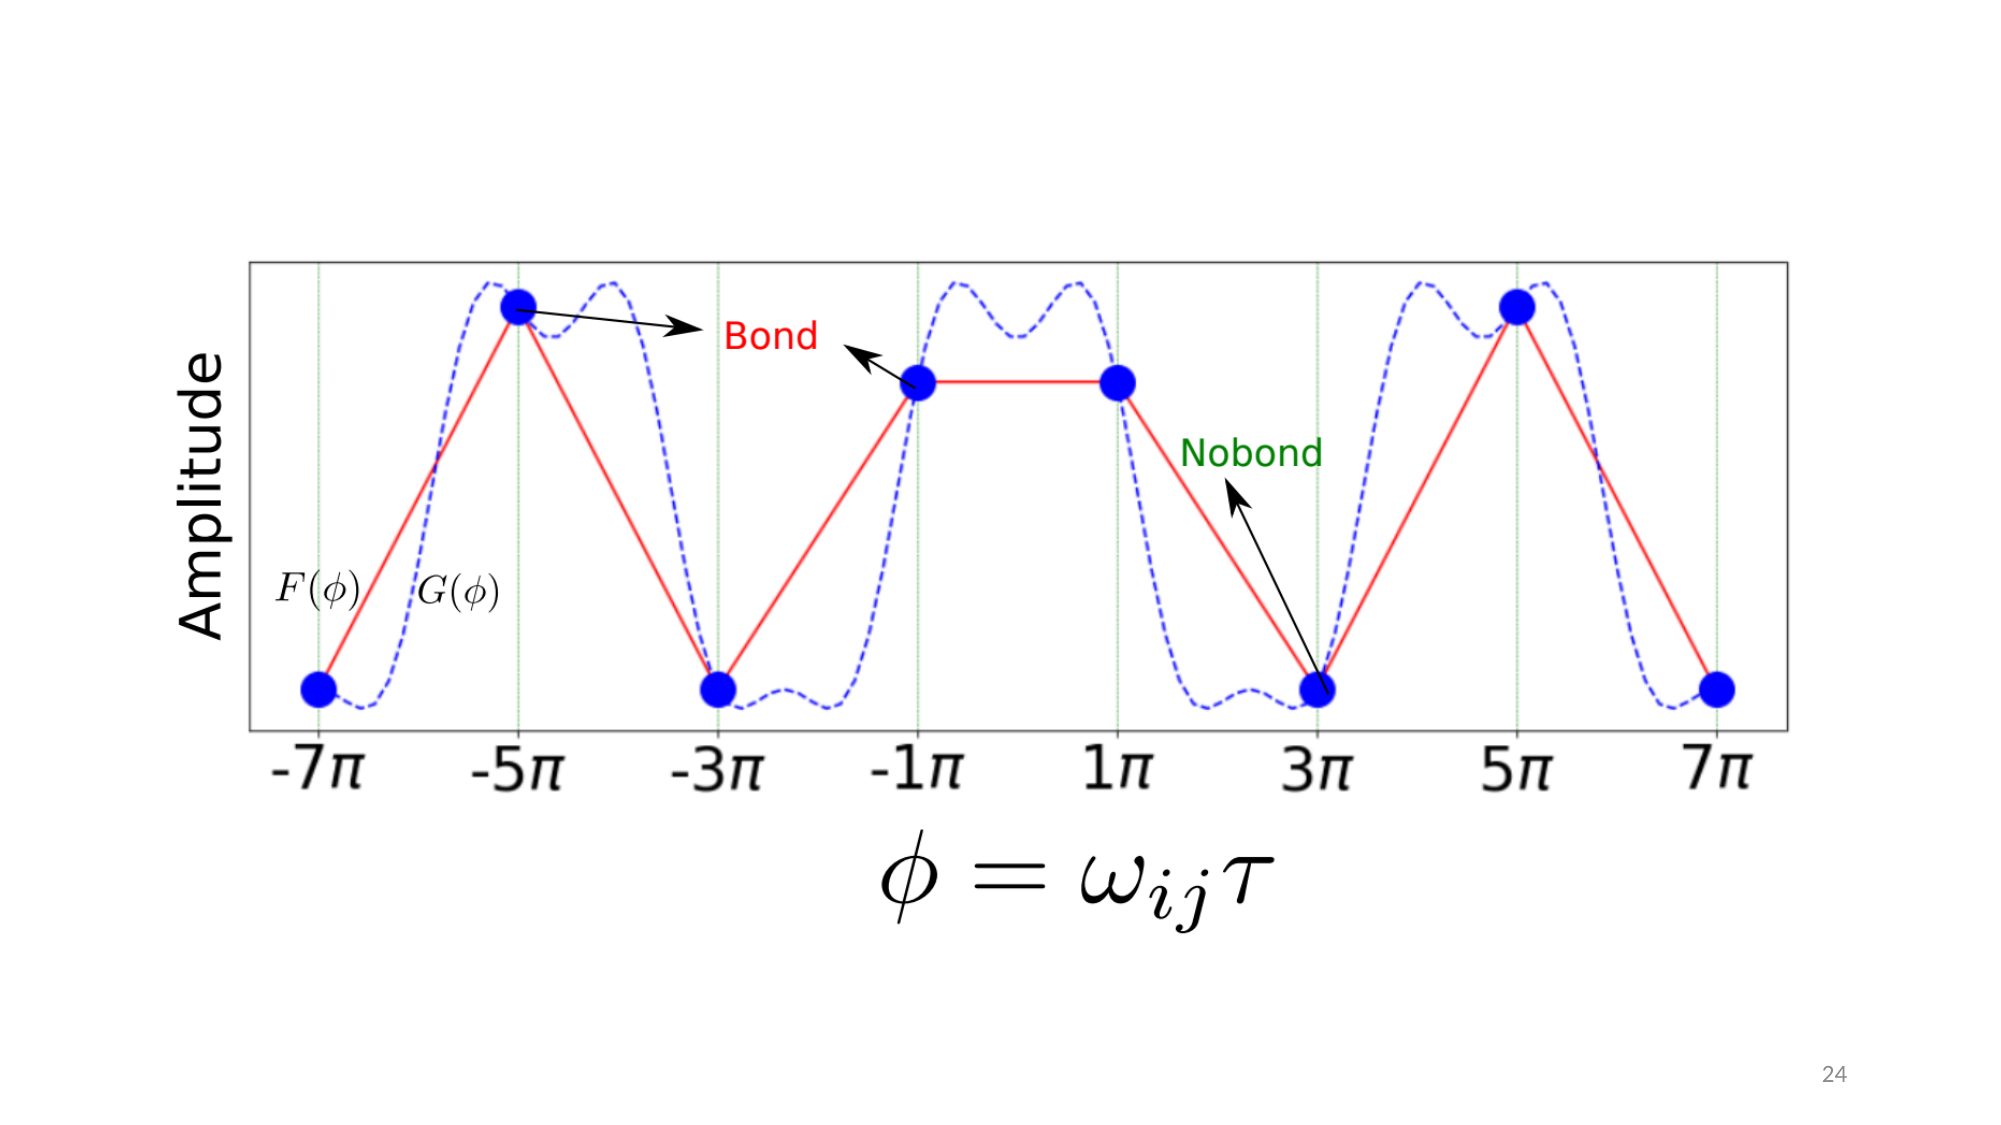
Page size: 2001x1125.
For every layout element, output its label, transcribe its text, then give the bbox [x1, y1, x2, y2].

picture [152, 219, 1815, 944]
slide_number 24 [1412, 1042, 1863, 1103]
